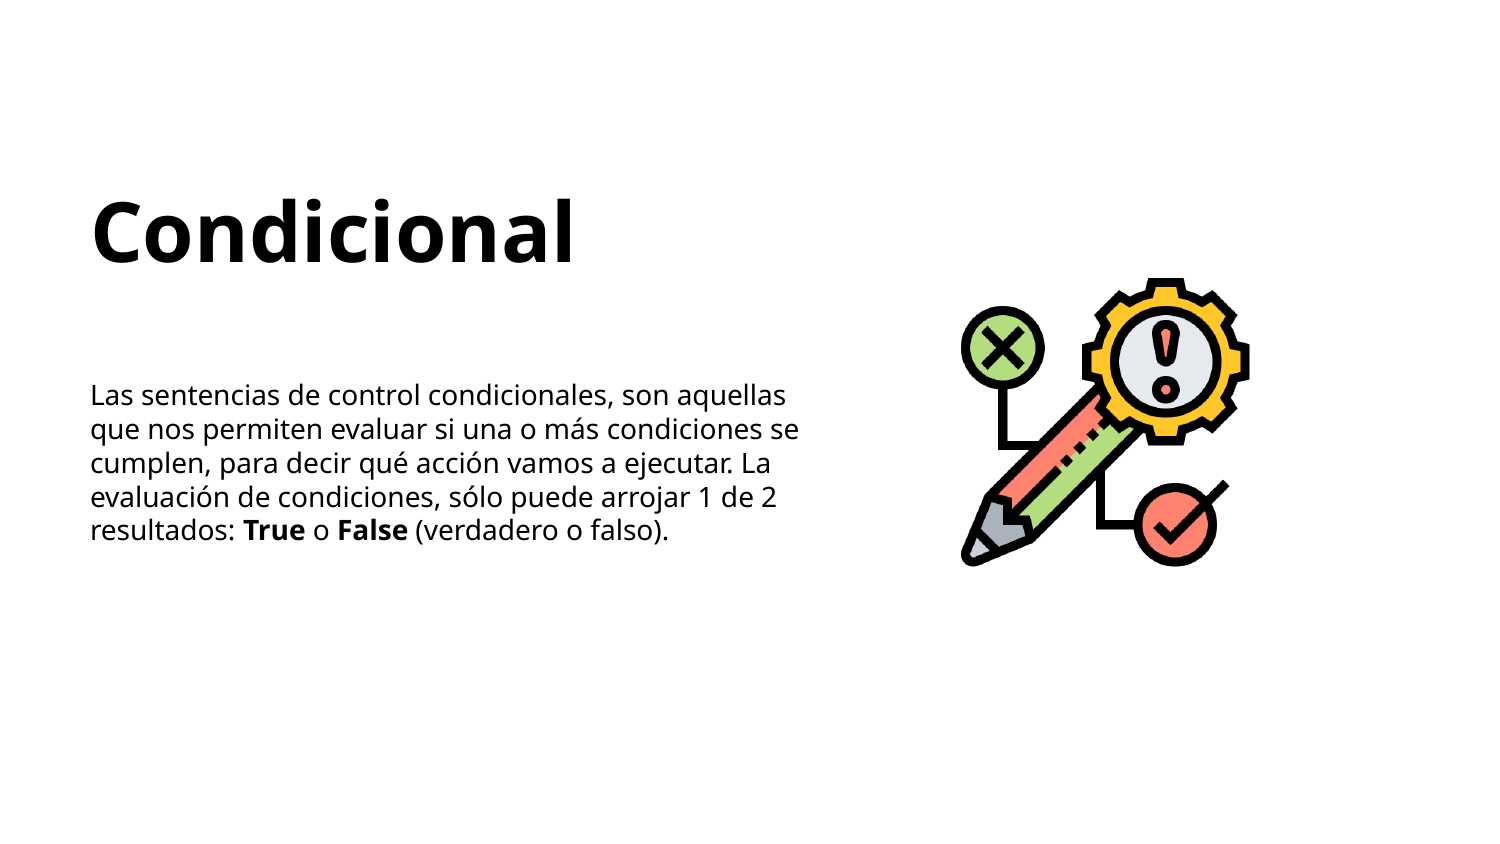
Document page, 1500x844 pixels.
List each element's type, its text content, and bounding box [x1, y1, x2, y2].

picture [956, 272, 1255, 571]
text_box Condicional [75, 175, 851, 296]
text_box Las sentencias de control condicionales, son aquellas que nos permiten evaluar si una o más condiciones se cumplen, para decir qué acción vamos a ejecutar. La evaluación de condiciones, sólo puede arrojar 1 de 2 resultados: True o False (verdadero o falso). [75, 362, 851, 595]
